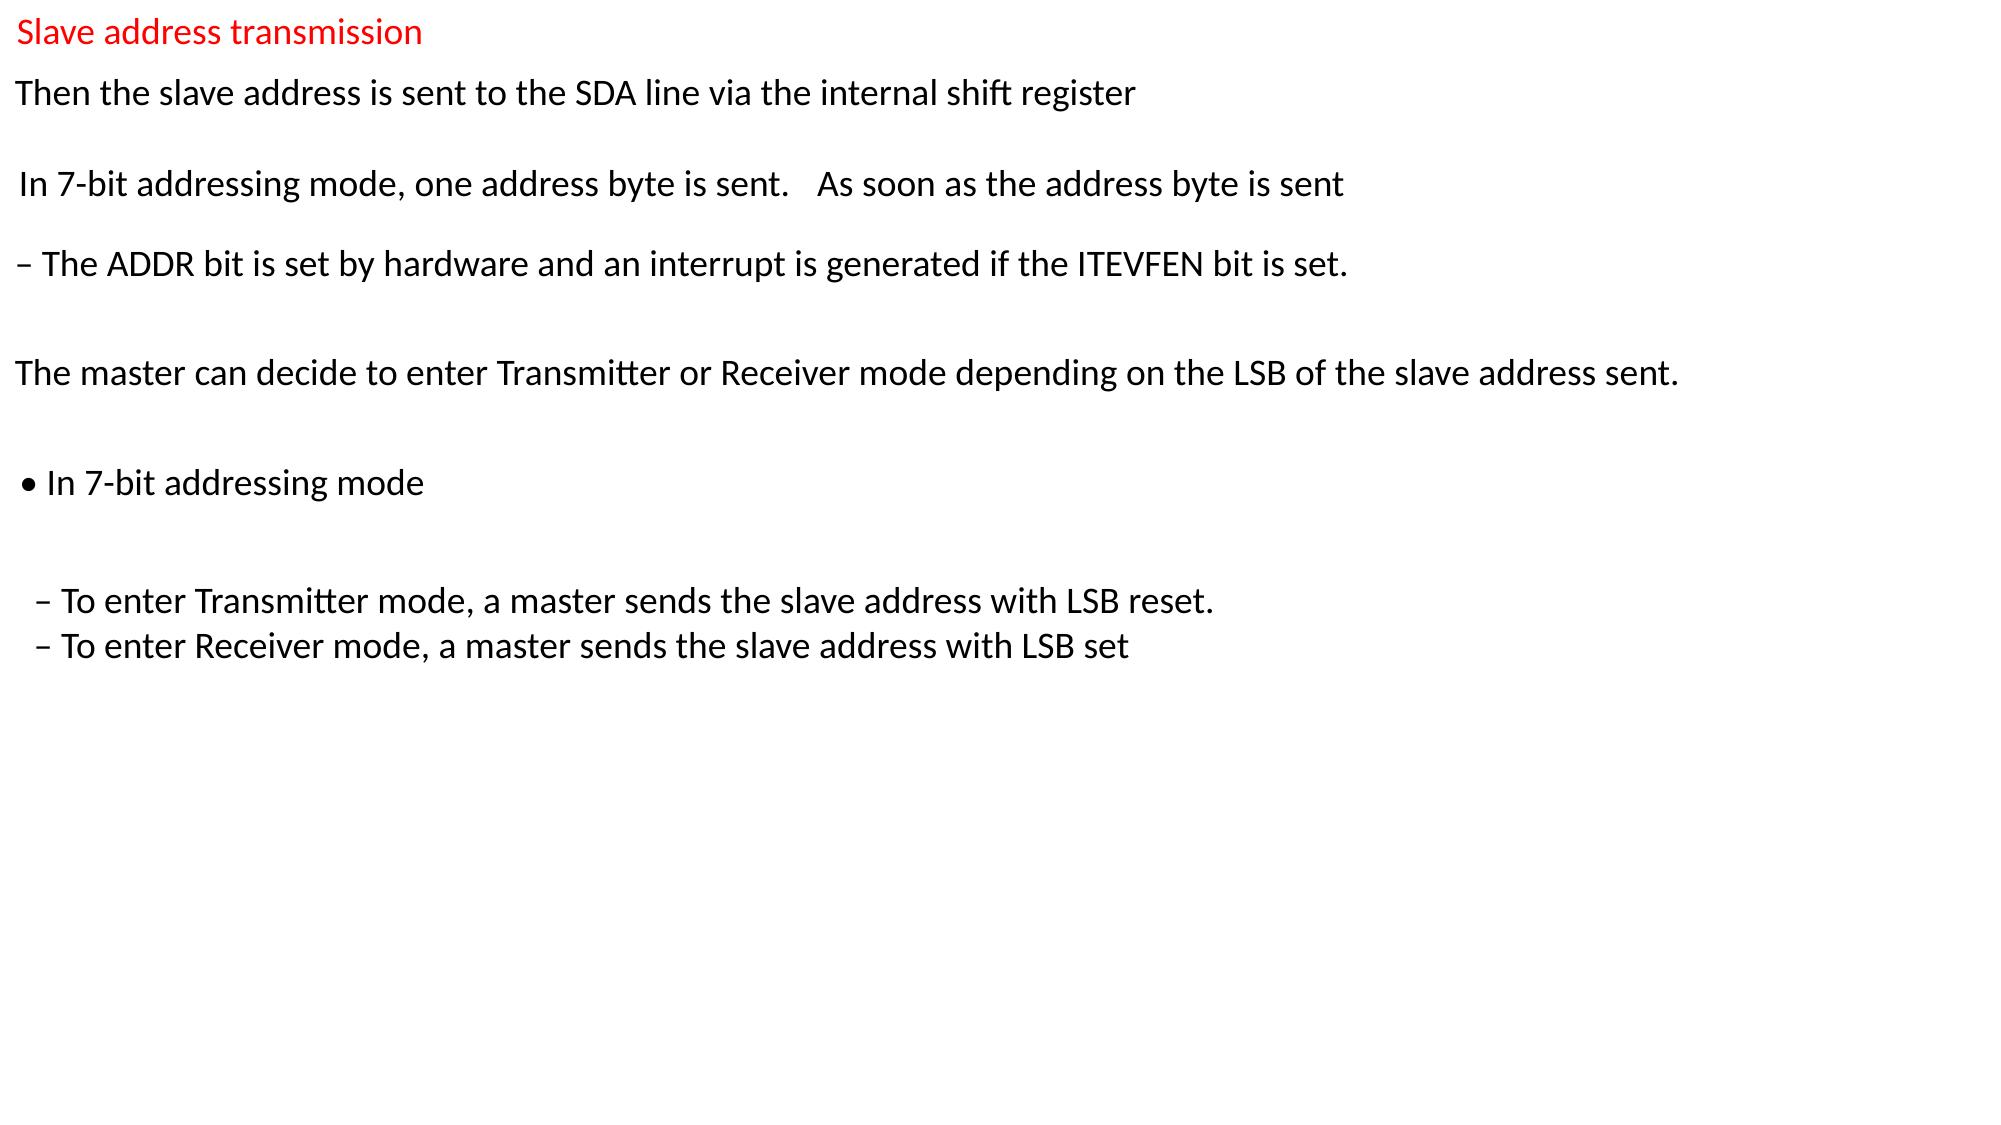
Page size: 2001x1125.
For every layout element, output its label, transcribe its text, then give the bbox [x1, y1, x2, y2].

text_box Slave address transmission [2, 0, 439, 60]
text_box As soon as the address byte is sent [802, 151, 1361, 212]
text_box The master can decide to enter Transmitter or Receiver mode depending on the LSB of the slave address sent. [0, 341, 1764, 401]
text_box • In 7-bit addressing mode [4, 451, 441, 511]
text_box – The ADDR bit is set by hardware and an interrupt is generated if the ITEVFEN bit is set. [0, 231, 1437, 291]
text_box Then the slave address is sent to the SDA line via the internal shift register [0, 60, 1459, 121]
text_box – To enter Transmitter mode, a master sends the slave address with LSB reset. – To enter Receiver mode, a master sends the slave address with LSB set [19, 568, 1299, 674]
text_box In 7-bit addressing mode, one address byte is sent. [4, 151, 802, 212]
